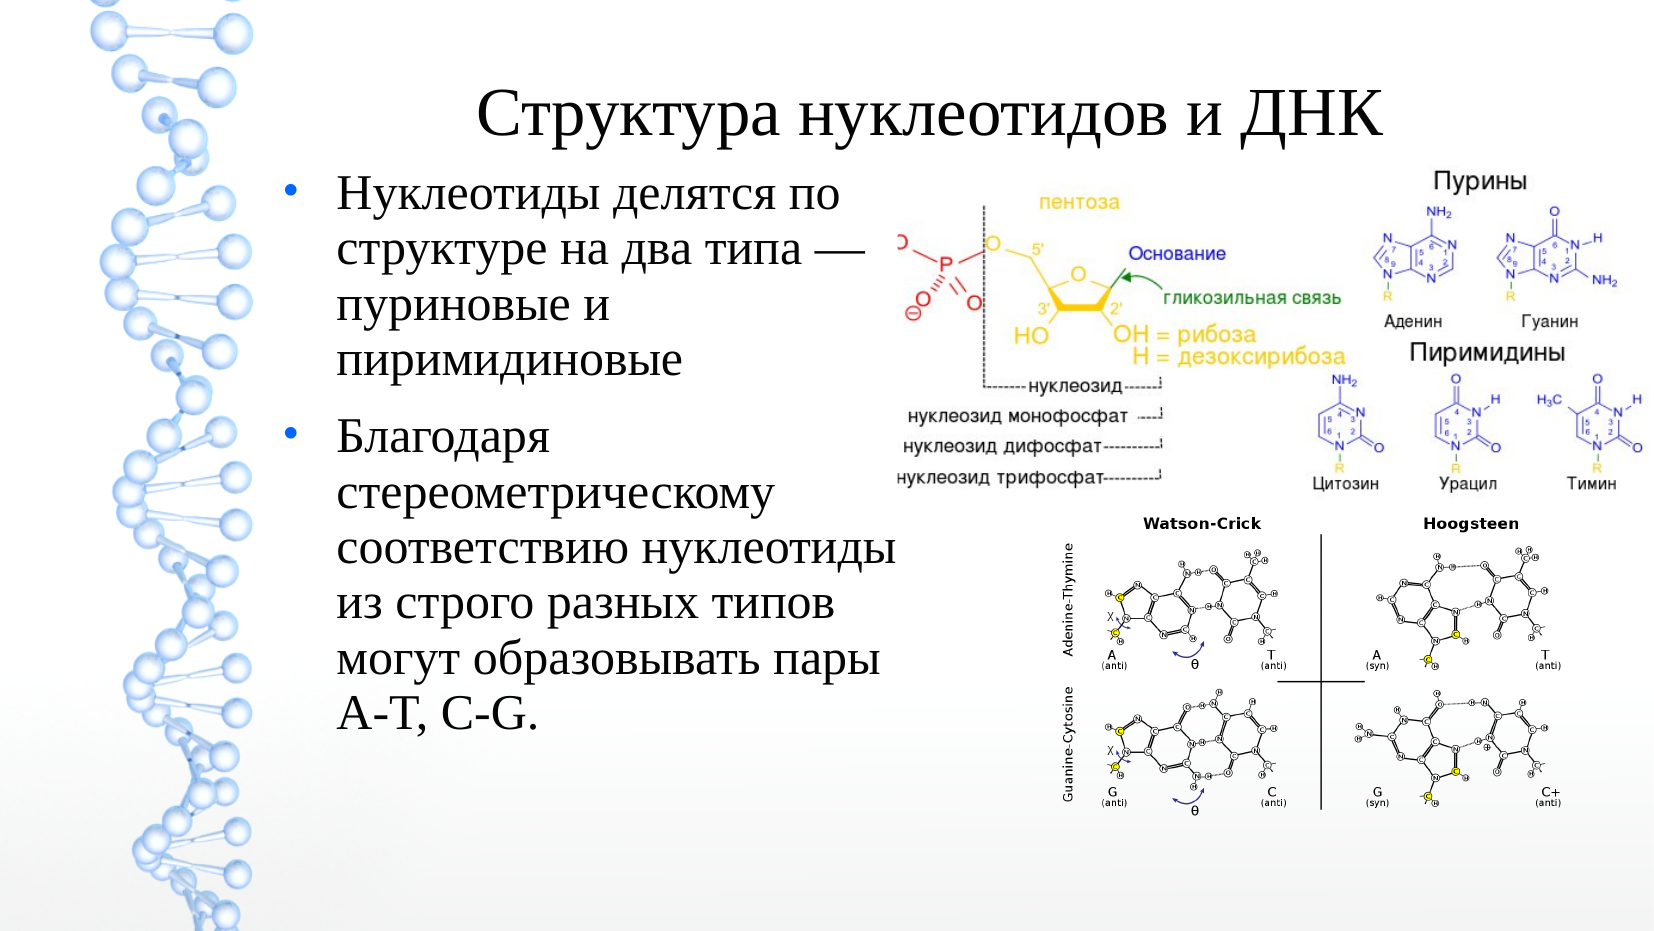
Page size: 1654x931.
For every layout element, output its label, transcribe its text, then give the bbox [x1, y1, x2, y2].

text_box Нуклеотиды делятся по структуре на два типа — пуриновые и пиримидиновые Благодаря стереометрическому соответствию нуклеотиды из строго разных типов могут образовывать пары A-T, C-G. [265, 165, 898, 839]
text_box Структура нуклеотидов и ДНК [265, 35, 1595, 165]
picture [0, 0, 1654, 931]
